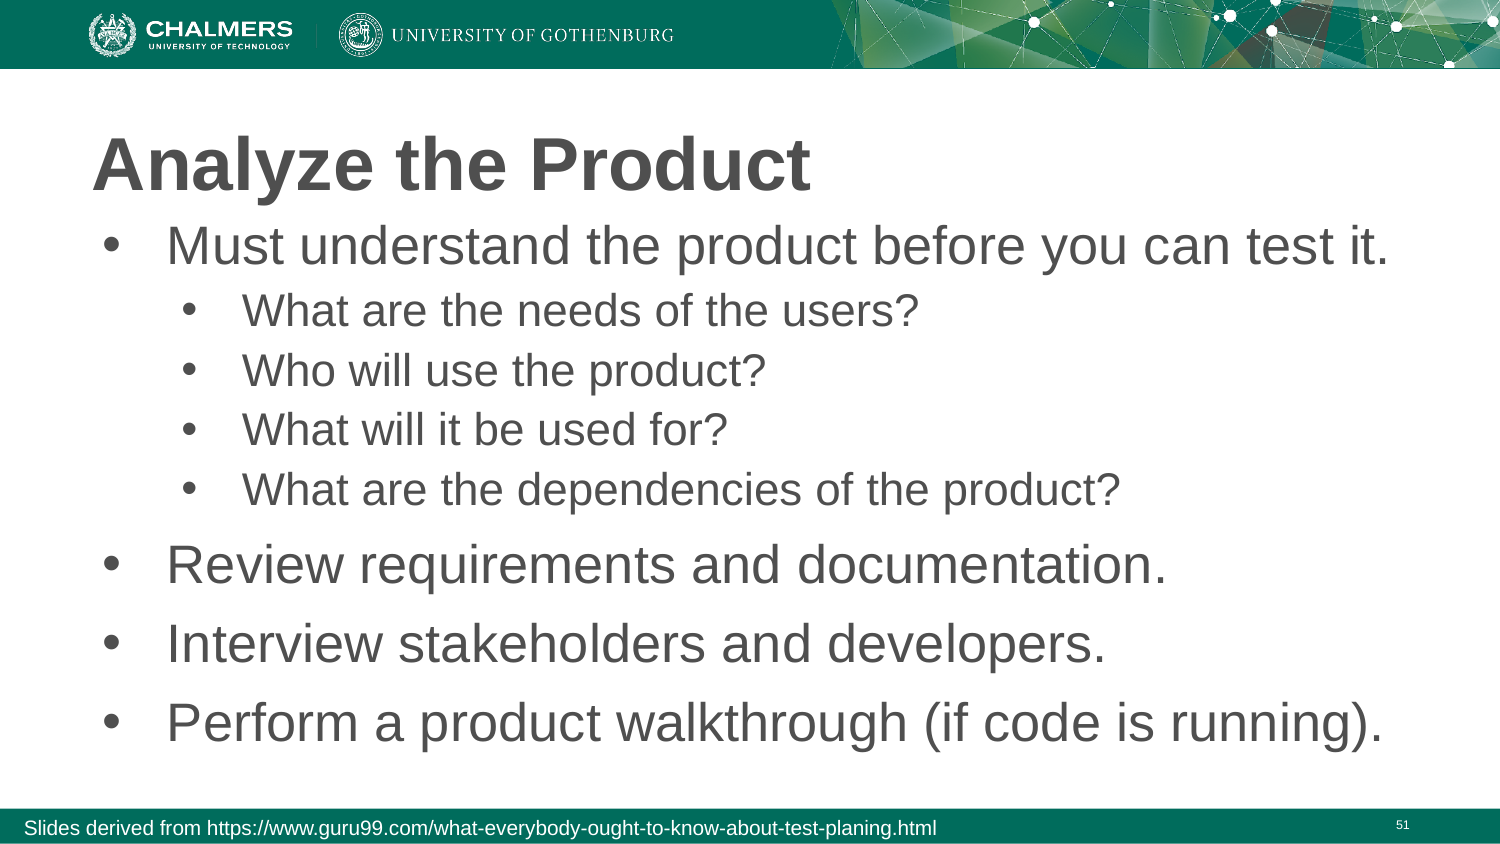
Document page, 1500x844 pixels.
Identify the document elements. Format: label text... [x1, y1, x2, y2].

picture [64, 0, 696, 85]
title Analyze the Product [76, 100, 1425, 210]
slide_number ‹#› [1161, 809, 1425, 844]
list Must understand the product before you can test it. What are the needs of the users? Who will use the product? What will it be used for? What are the dependencies of the product? Review requirements and documentation. Interview stakeholders and developers. Perform a product walkthrough (if code is running). [76, 210, 1425, 782]
text_box Slides derived from https://www.guru99.com/what-everybody-ought-to-know-about-test-planing.html [8, 800, 1161, 844]
picture [759, 0, 1500, 68]
